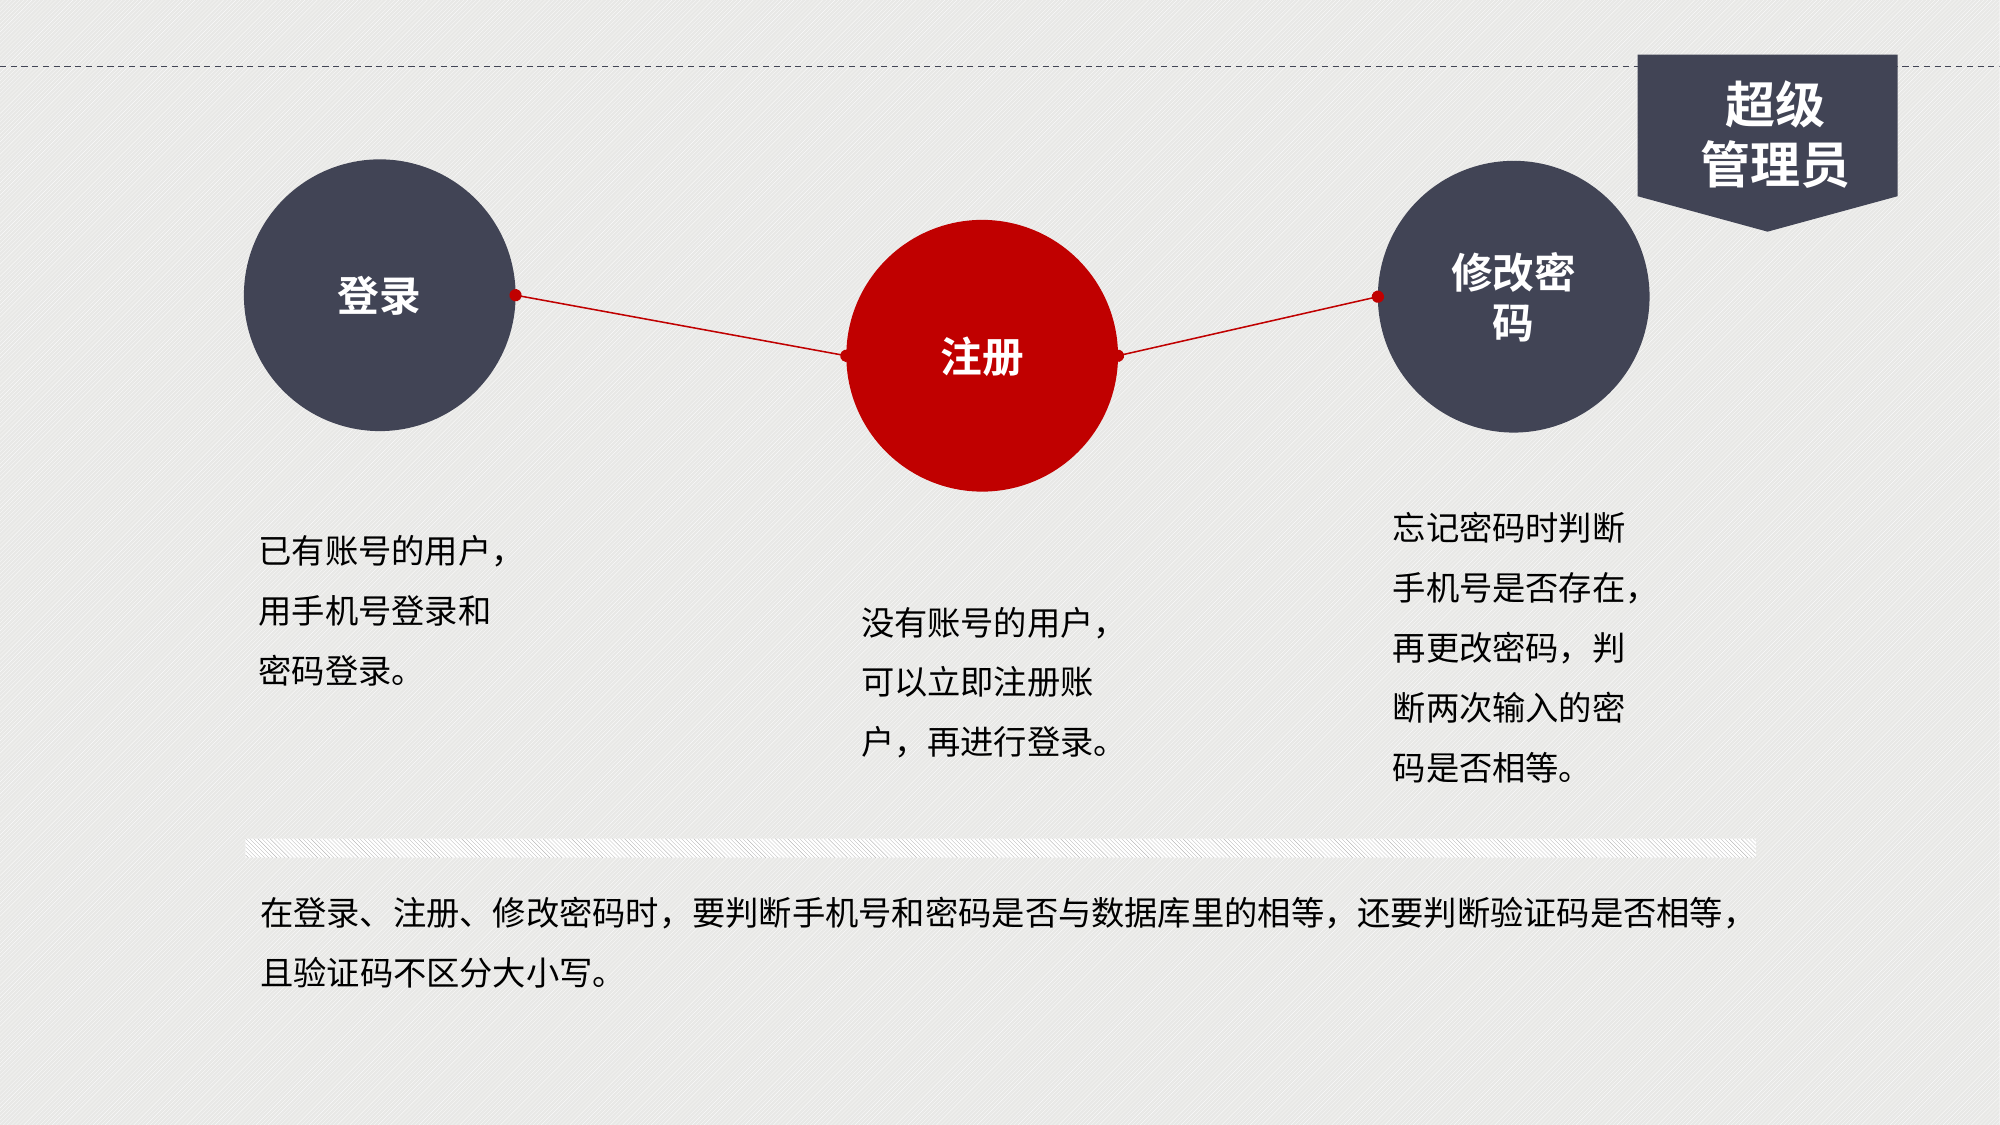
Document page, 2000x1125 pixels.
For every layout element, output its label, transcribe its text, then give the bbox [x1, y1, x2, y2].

text_box 登录 [241, 157, 518, 434]
text_box [1635, 52, 1900, 65]
text_box 超级 管理员 [1685, 78, 1866, 202]
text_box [1117, 296, 1378, 356]
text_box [515, 295, 847, 357]
text_box 没有账号的用户，可以立即注册账户，再进行登录。 [846, 574, 1115, 769]
text_box [243, 836, 1758, 860]
text_box 修改密码 [1375, 158, 1652, 435]
text_box 在登录、注册、修改密码时，要判断手机号和密码是否与数据库里的相等，还要判断验证码是否相等，且验证码不区分大小写。 [245, 865, 1780, 1000]
text_box 已有账号的用户，用手机号登录和密码登录。 [243, 503, 513, 698]
text_box 忘记密码时判断手机号是否存在，再更改密码，判断两次输入的密码是否相等。 [1377, 479, 1647, 794]
text_box [1635, 78, 1900, 234]
text_box 注册 [844, 217, 1120, 494]
